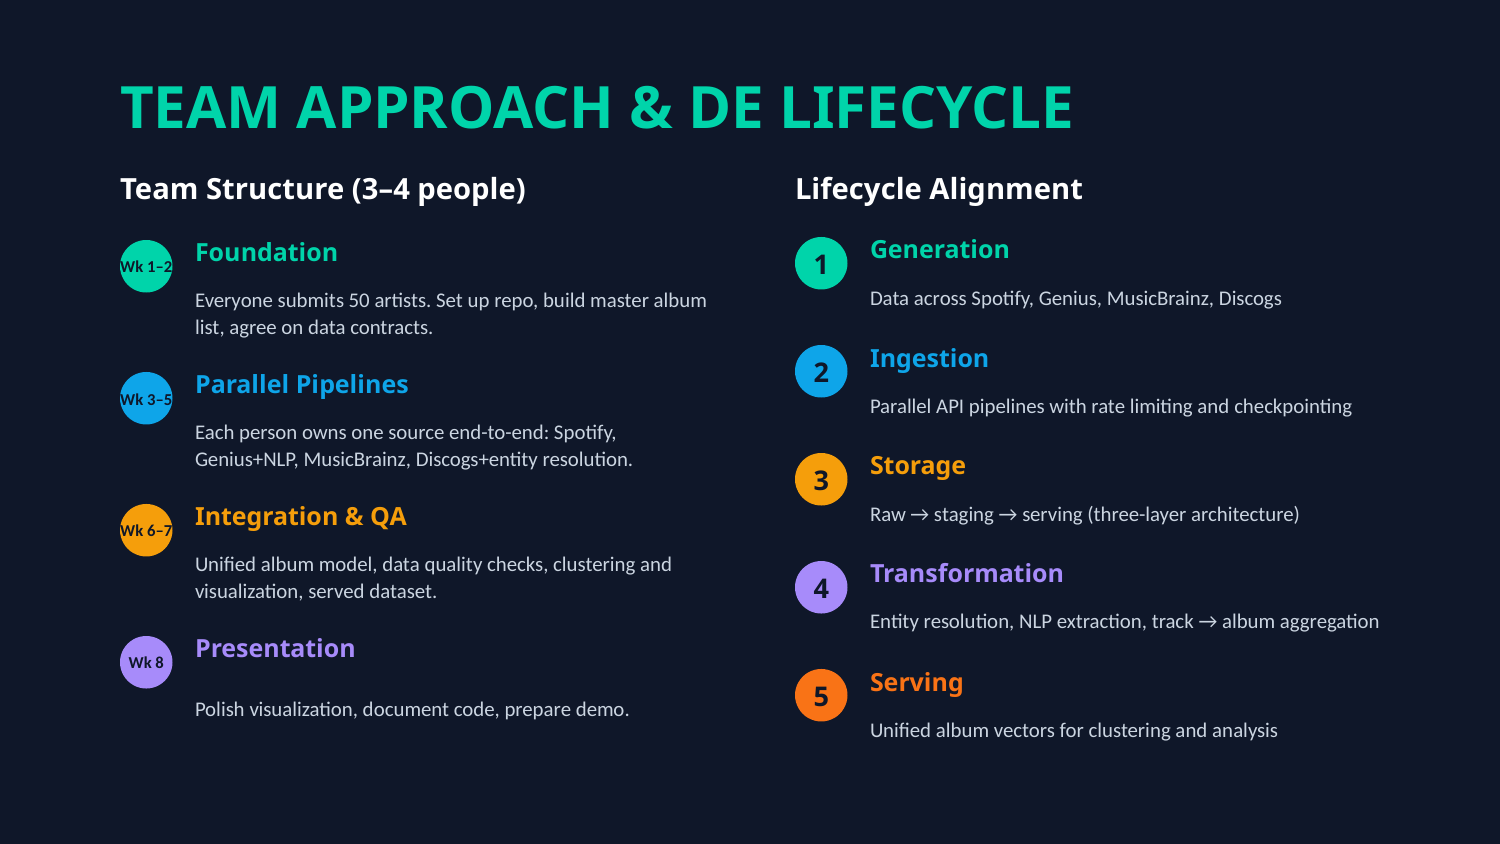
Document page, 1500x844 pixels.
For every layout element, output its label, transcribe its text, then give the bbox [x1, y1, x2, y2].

text_box Data across Spotify, Genius, MusicBrainz, Discogs [869, 265, 1410, 326]
text_box Parallel API pipelines with rate limiting and checkpointing [869, 373, 1410, 434]
text_box Generation [869, 232, 1110, 265]
text_box 4 [795, 561, 848, 614]
text_box Ingestion [869, 340, 1110, 373]
text_box Foundation [194, 232, 420, 270]
text_box 1 [795, 236, 848, 290]
text_box Each person owns one source end-to-end: Spotify, Genius+NLP, MusicBrainz, Discogs+entity resolution. [194, 401, 720, 485]
text_box Serving [869, 664, 1110, 697]
text_box Parallel Pipelines [194, 364, 420, 401]
text_box Lifecycle Alignment [794, 164, 1470, 210]
text_box Wk 3–5 [120, 371, 173, 425]
text_box 5 [795, 668, 848, 722]
text_box Integration & QA [194, 496, 420, 533]
text_box Transformation [869, 556, 1110, 589]
text_box Wk 1–2 [120, 240, 173, 293]
text_box 2 [795, 345, 848, 398]
text_box Wk 6–7 [120, 503, 173, 557]
text_box Team Structure (3–4 people) [119, 164, 794, 210]
text_box Wk 8 [120, 636, 173, 689]
text_box Unified album model, data quality checks, clustering and visualization, served dataset. [194, 533, 720, 617]
text_box Storage [869, 448, 1110, 481]
text_box Presentation [194, 628, 420, 666]
text_box TEAM APPROACH & DE LIFECYCLE [119, 59, 1470, 150]
text_box 3 [795, 453, 848, 506]
text_box Raw → staging → serving (three-layer architecture) [869, 481, 1410, 542]
text_box Entity resolution, NLP extraction, track → album aggregation [869, 589, 1410, 650]
text_box Unified album vectors for clustering and analysis [869, 697, 1410, 758]
text_box Polish visualization, document code, prepare demo. [194, 666, 720, 749]
text_box Everyone submits 50 artists. Set up repo, build master album list, agree on data contracts. [194, 270, 720, 353]
